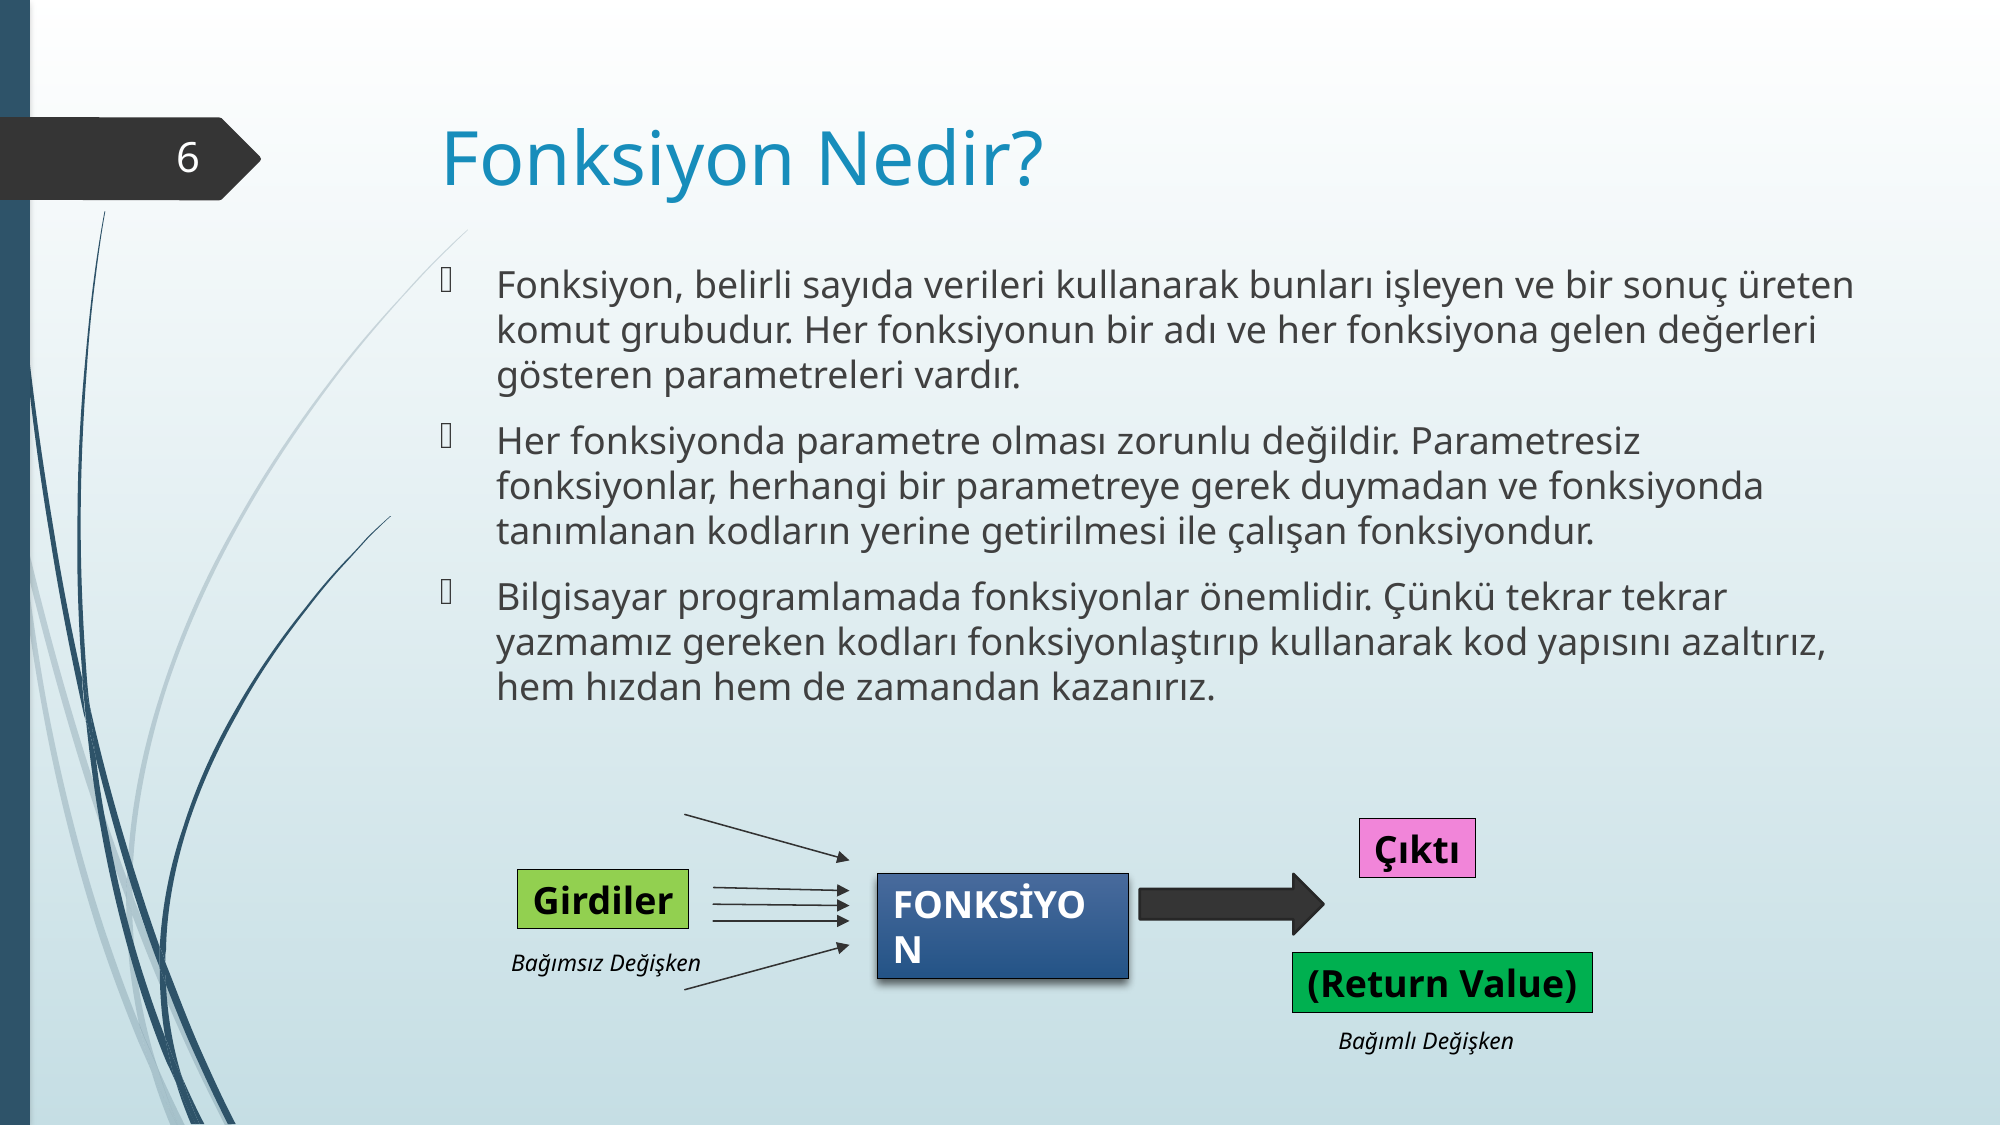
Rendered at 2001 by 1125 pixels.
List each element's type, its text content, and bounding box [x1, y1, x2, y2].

text_box (Return Value) [1292, 952, 1593, 1013]
text_box FONKSİYON [877, 873, 1129, 979]
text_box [684, 814, 850, 861]
text_box Bağımlı Değişken [1323, 1019, 1595, 1062]
text_box Girdiler [517, 869, 689, 929]
text_box Bağımsız Değişken [496, 941, 768, 984]
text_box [713, 887, 850, 891]
text_box [1138, 872, 1325, 936]
text_box Çıktı [1359, 818, 1476, 878]
slide_number 6 [87, 129, 216, 190]
title Fonksiyon Nedir? [425, 102, 1888, 253]
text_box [684, 944, 850, 990]
list Fonksiyon, belirli sayıda verileri kullanarak bunları işleyen ve bir sonuç üreten komut grubudur. Her fonksiyonun bir adı ve her fonksiyona gelen değerleri gösteren parametreleri vardır. Her fonksiyonda parametre olması zorunlu değildir. Parametresiz fonksiyonlar, herhangi bir parametreye gerek duymadan ve fonksiyonda tanımlanan kodların yerine getirilmesi ile çalışan fonksiyondur. Bilgisayar programlamada fonksiyonlar önemlidir. Çünkü tekrar tekrar yazmamız gereken kodları fonksiyonlaştırıp kullanarak kod yapısını azaltırız, hem hızdan hem de zamandan kazanırız. [424, 253, 1888, 770]
